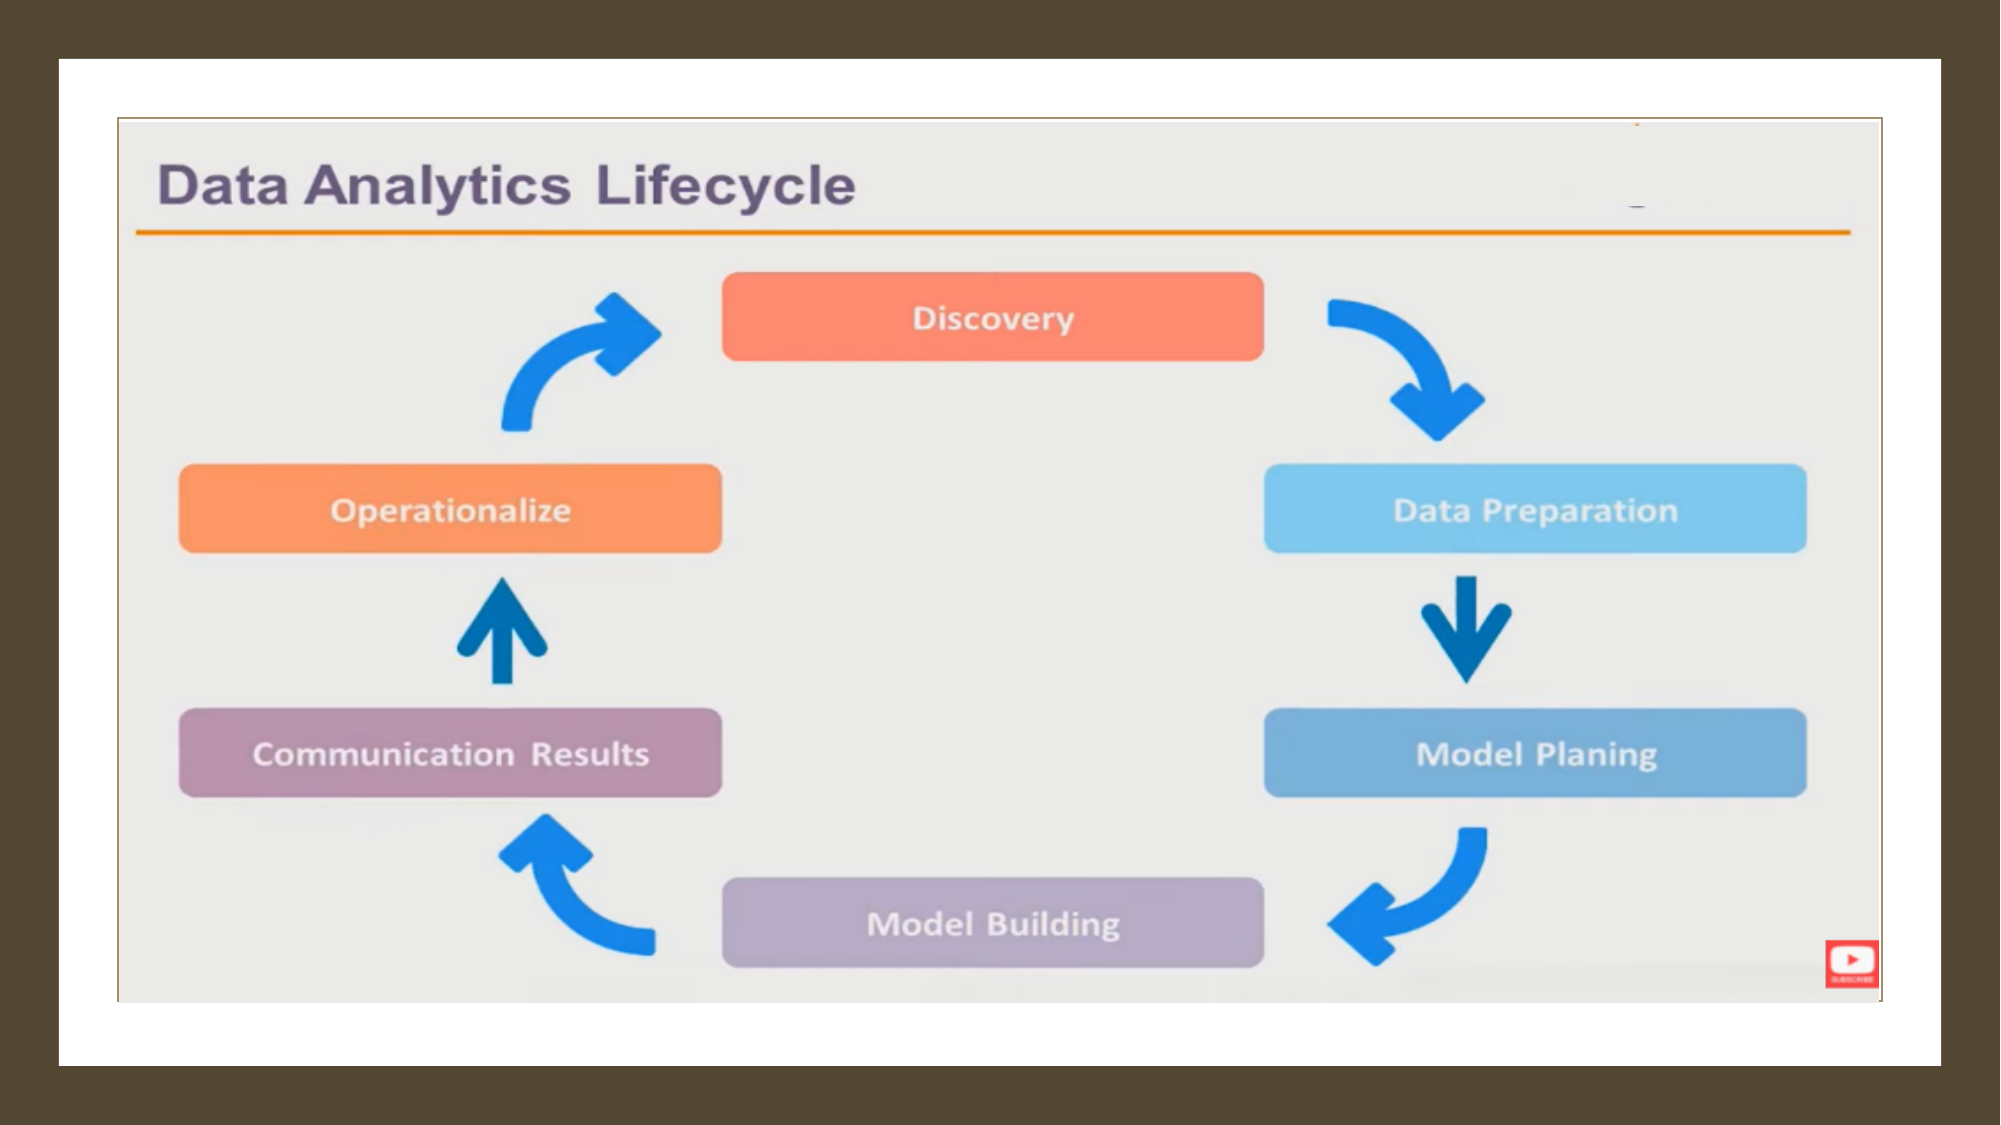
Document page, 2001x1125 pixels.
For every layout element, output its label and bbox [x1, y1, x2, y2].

picture [119, 122, 1879, 1003]
